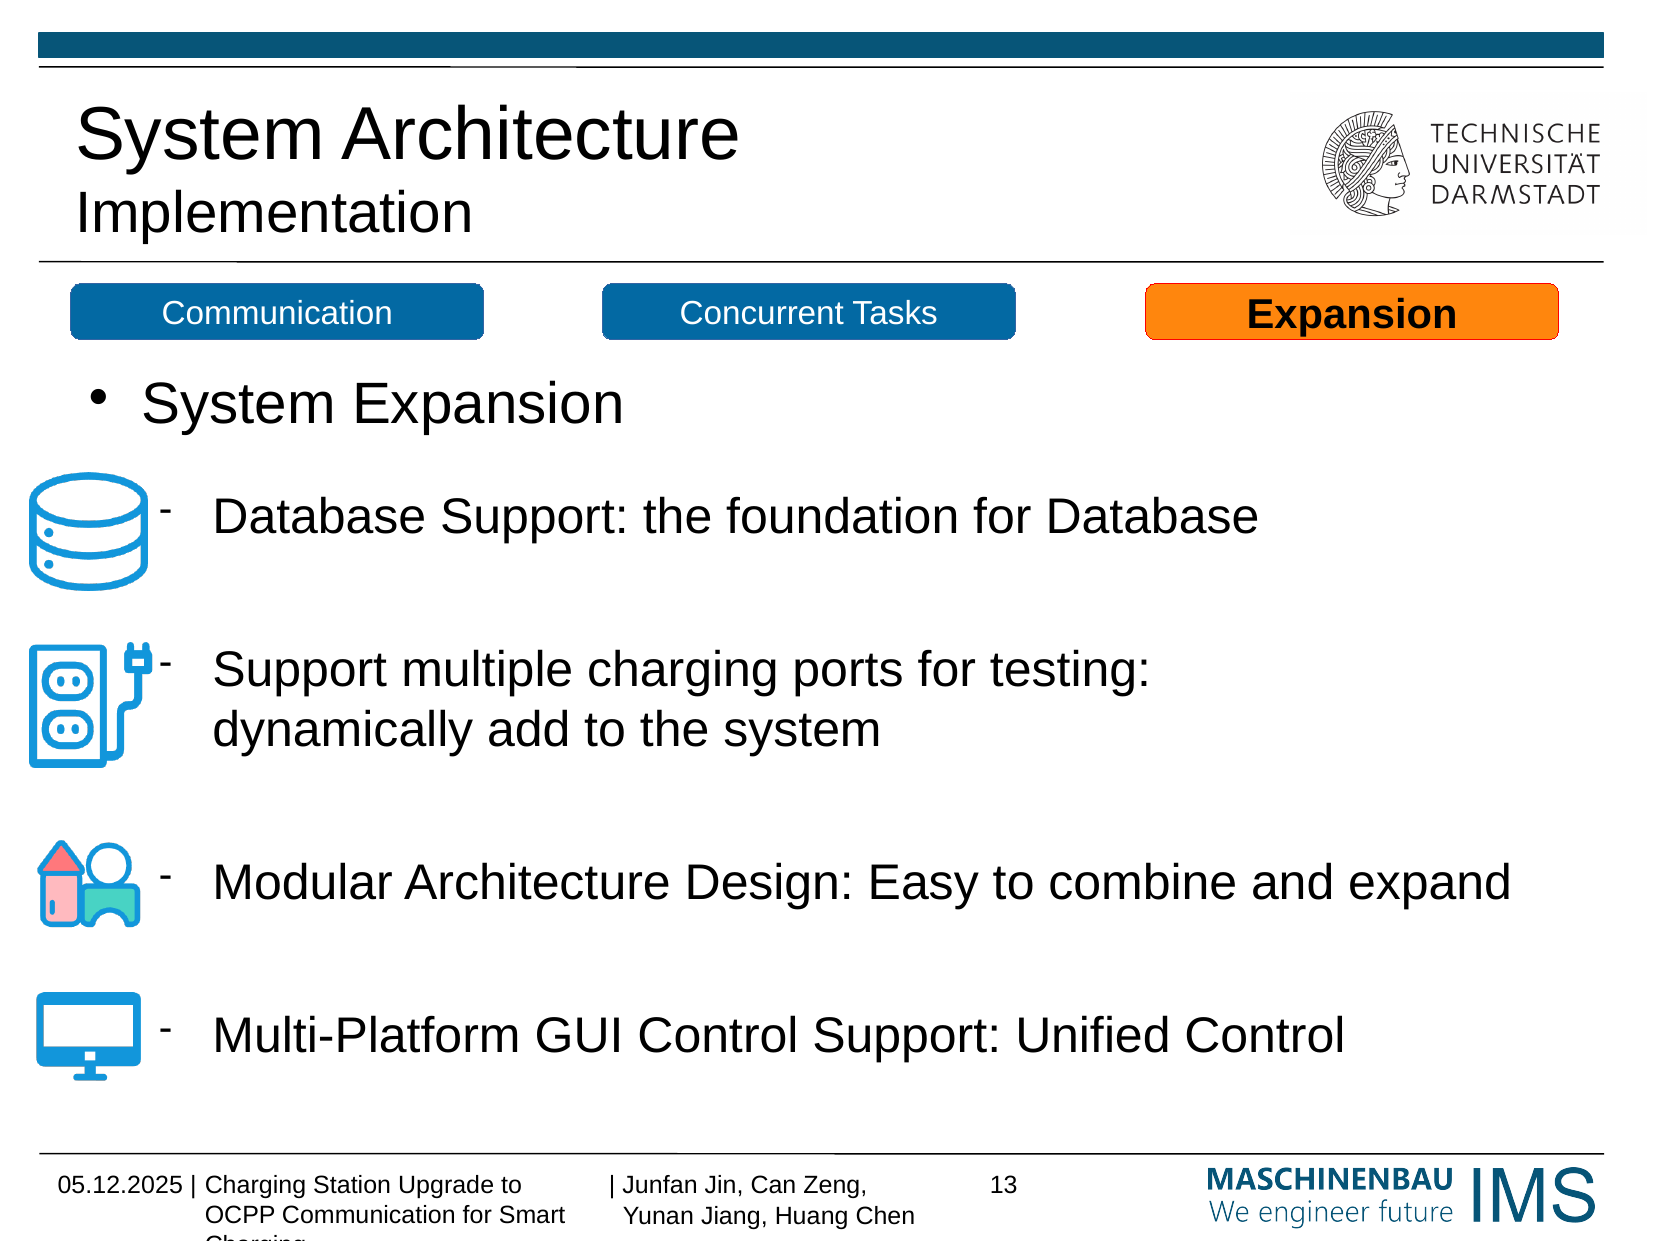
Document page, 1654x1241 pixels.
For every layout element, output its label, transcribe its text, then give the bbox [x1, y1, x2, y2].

picture [1335, 1167, 1343, 1180]
picture [29, 826, 148, 945]
picture [29, 986, 148, 1105]
list System Expansion Database Support: the foundation for Database Support multiple charging ports for testing: dynamically add to the system Modular Architecture Design: Easy to combine and expand Multi-Platform GUI Control Support: Unified Control [70, 365, 1624, 1152]
picture [1439, 1167, 1447, 1185]
picture [1301, 1167, 1309, 1176]
picture [29, 642, 154, 768]
text_box Communication [70, 283, 484, 340]
text_box System Architecture Implementation [75, 80, 1433, 249]
picture [1562, 1167, 1595, 1201]
text_box Concurrent Tasks [602, 283, 1016, 340]
picture [29, 472, 148, 591]
picture [1216, 1167, 1225, 1181]
picture [1375, 1167, 1383, 1179]
picture [1208, 1167, 1595, 1230]
text_box Expansion [1145, 283, 1559, 340]
picture [1433, 88, 1651, 239]
